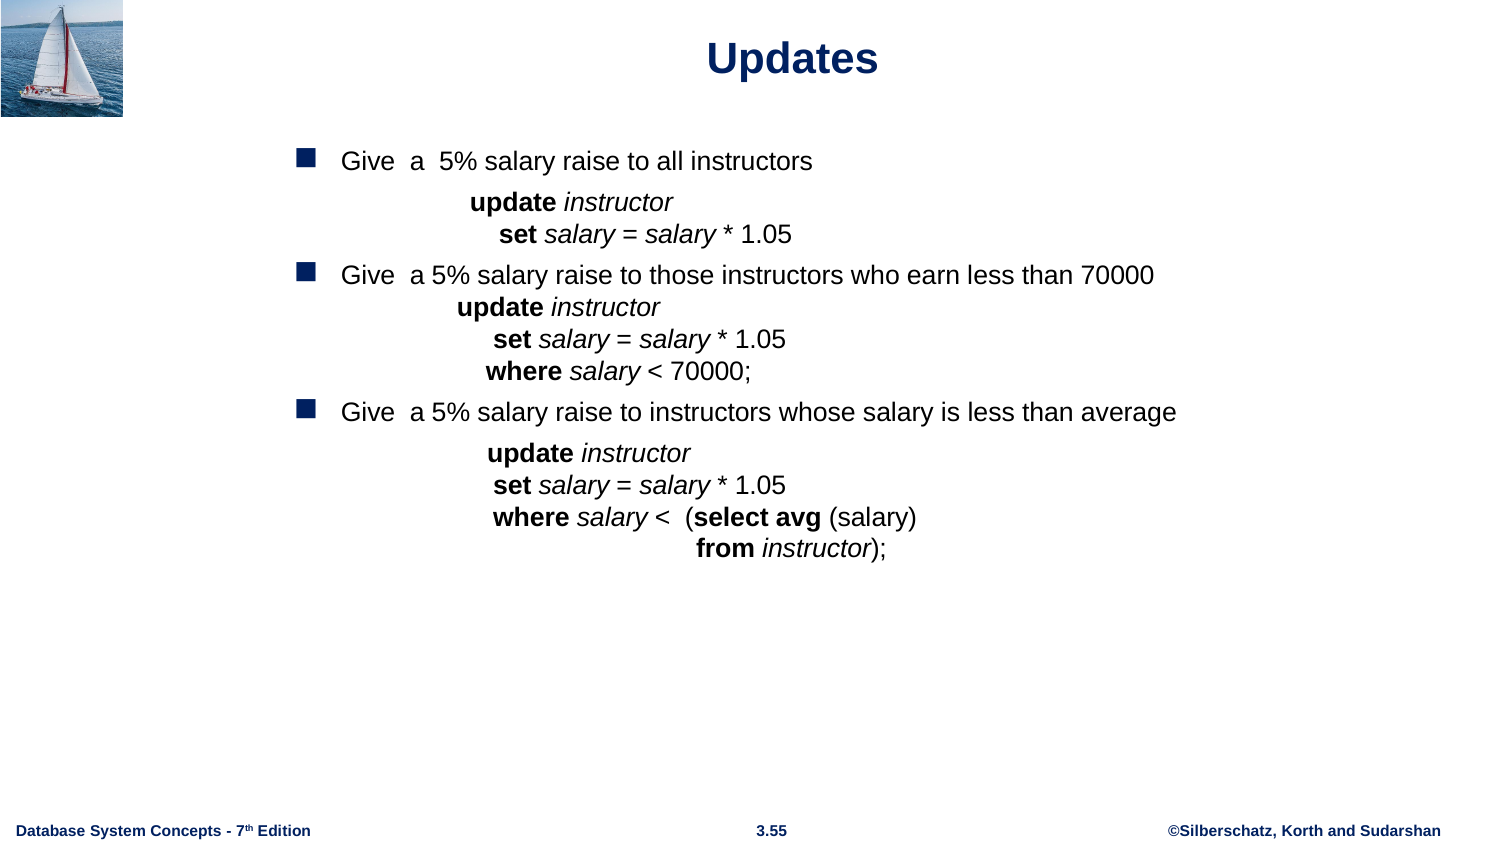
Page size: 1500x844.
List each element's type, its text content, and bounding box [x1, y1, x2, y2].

list Give a 5% salary raise to all instructors update instructor set salary = salary * 1.05 Give a 5% salary raise to those instructors who earn less than 70000 update instructor set salary = salary * 1.05 where salary < 70000; Give a 5% salary raise to instructors whose salary is less than average update instructor set salary = salary * 1.05 where salary < (select avg (salary) from instructor); [283, 136, 1223, 736]
title Updates [295, 14, 1290, 91]
picture [0, 0, 123, 117]
